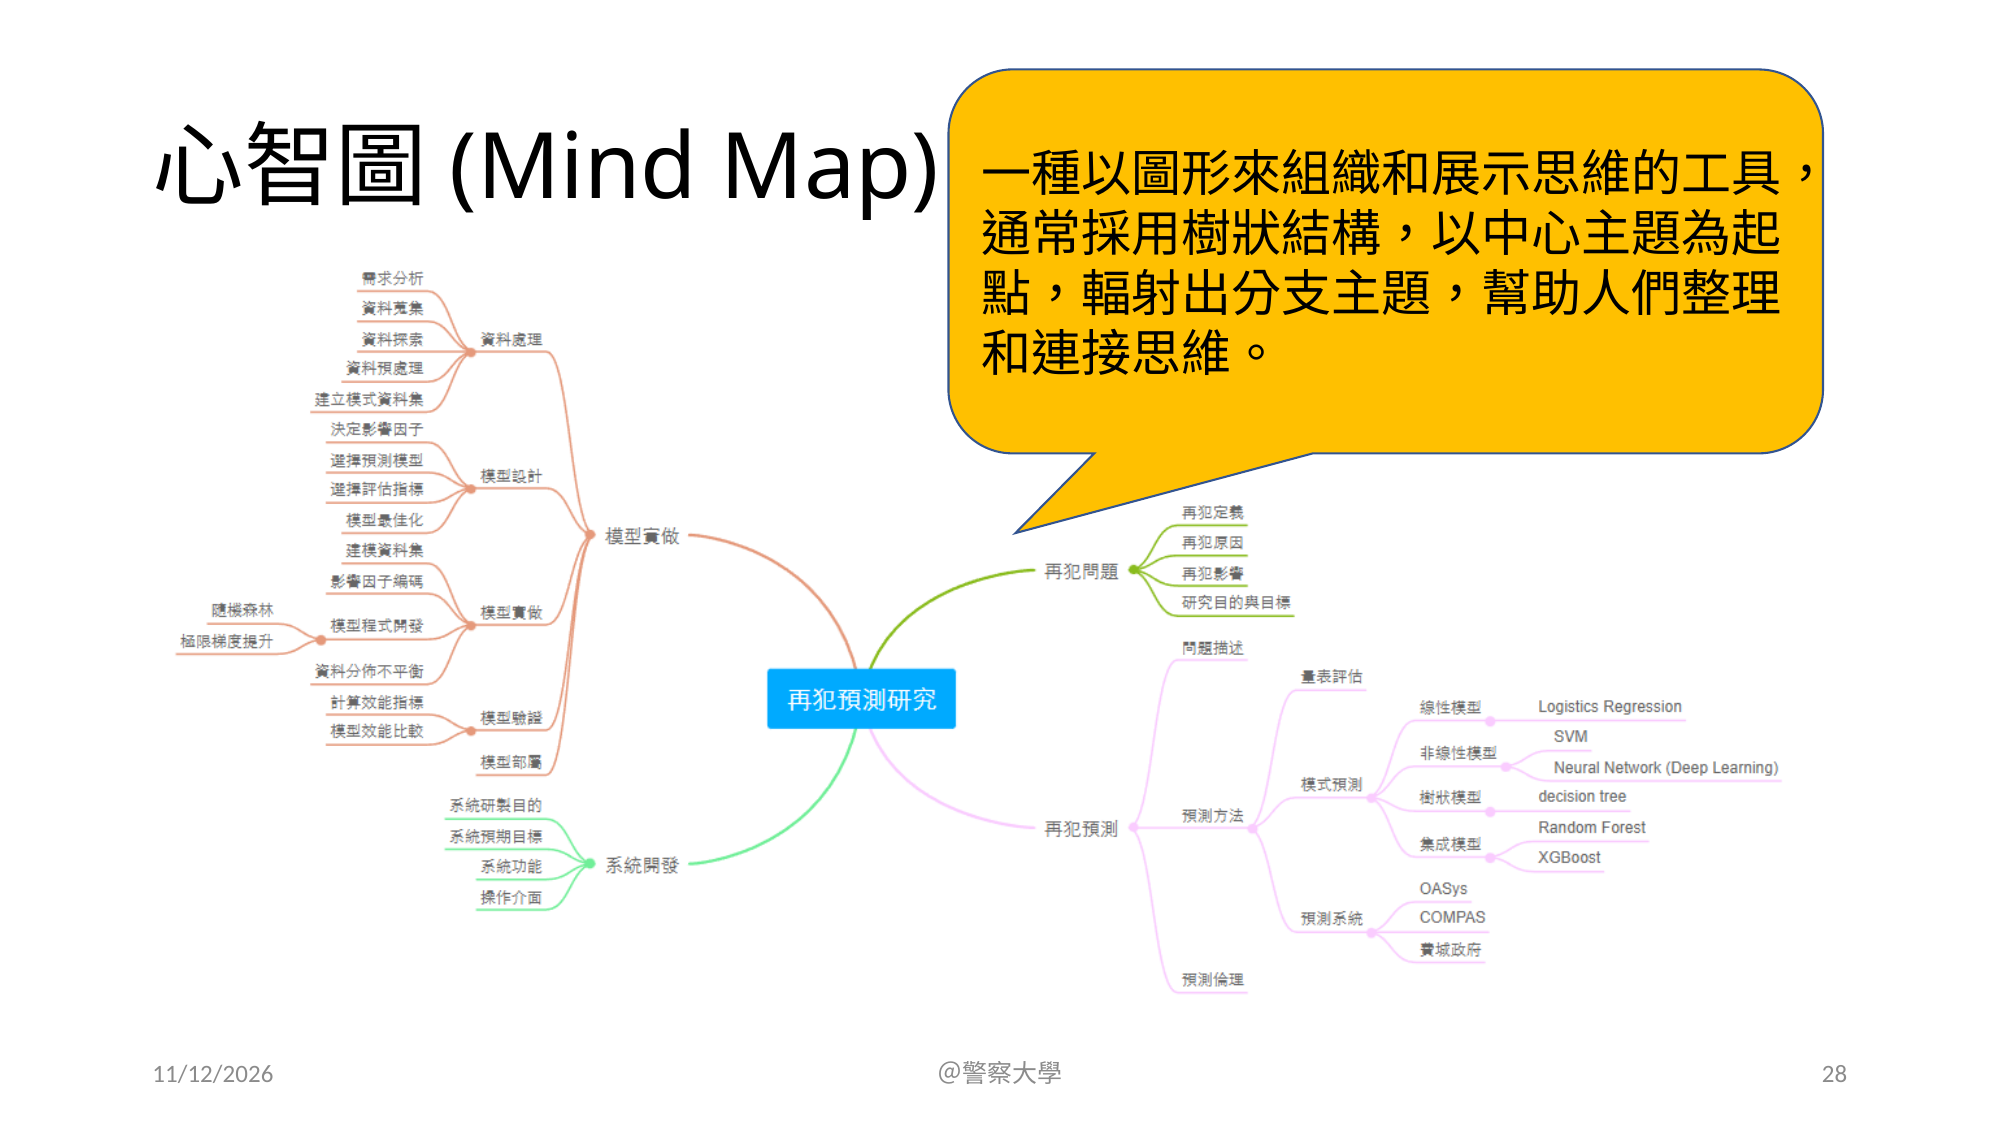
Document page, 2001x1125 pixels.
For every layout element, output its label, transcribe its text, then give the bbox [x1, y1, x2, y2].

text_box 一種以圖形來組織和展示思維的工具，通常採用樹狀結構，以中心主題為起點，輻射出分支主題，幫助人們整理和連接思維。 [947, 68, 1825, 438]
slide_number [137, 1042, 588, 1103]
picture [157, 236, 1803, 1014]
slide_number 28 [1412, 1042, 1863, 1103]
title 心智圖(Mind Map) [137, 59, 1863, 278]
footer ＠警察大學 [662, 1042, 1338, 1103]
